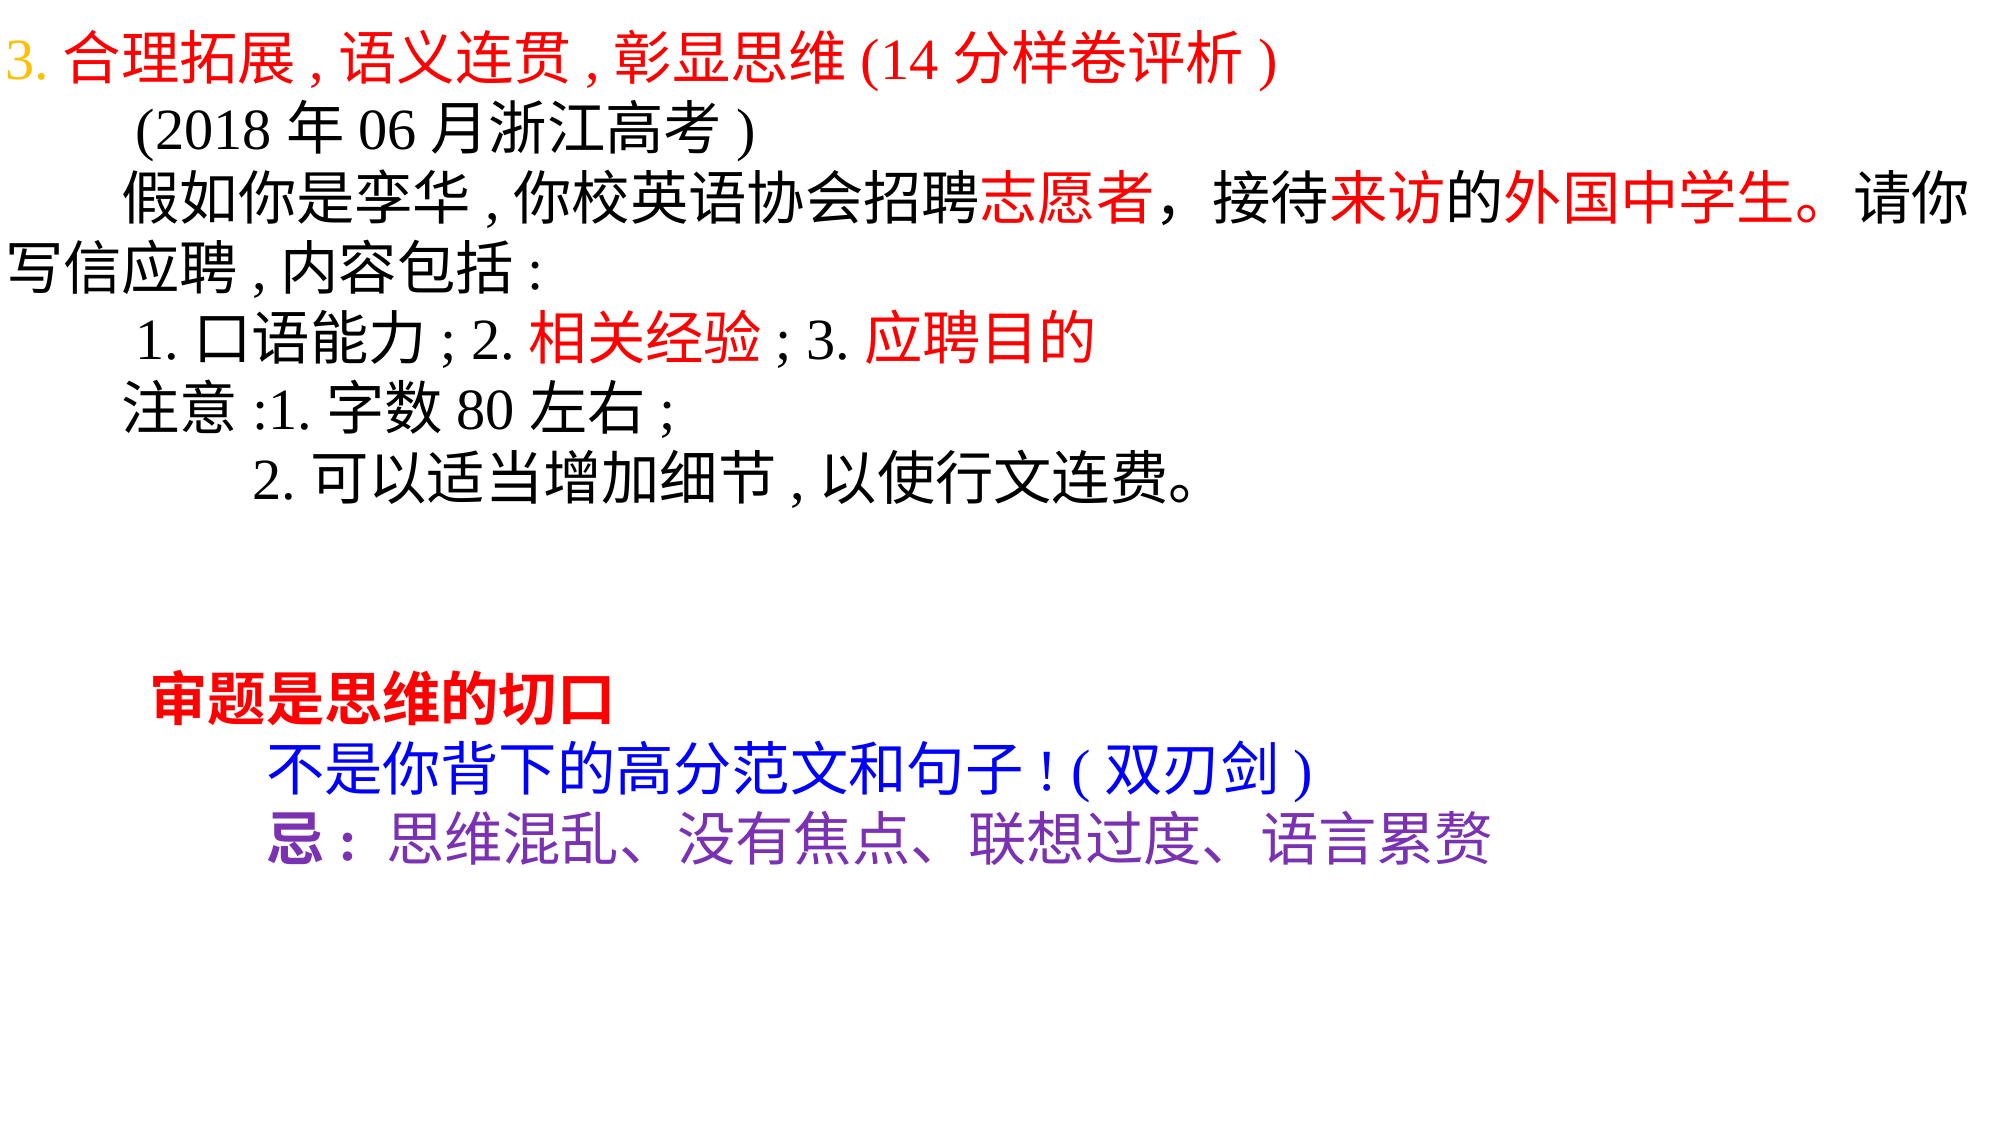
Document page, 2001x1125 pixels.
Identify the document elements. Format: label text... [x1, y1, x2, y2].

text_box 审题是思维的切口 不是你背下的高分范文和句子! (双刃剑) 忌: 思维混乱、没有焦点、联想过度、语言累赘 [134, 655, 1508, 880]
text_box 3.合理拓展,语义连贯,彰显思维(14分样卷评析) (2018年06月浙江高考) 假如你是孪华,你校英语协会招聘志愿者，接待来访的外国中学生。请你写信应聘,内容包括: 1.口语能力; 2.相关经验; 3.应聘目的 注意:1.字数80左右; 2.可以适当增加细节,以使行文连费。 [0, 13, 1989, 589]
